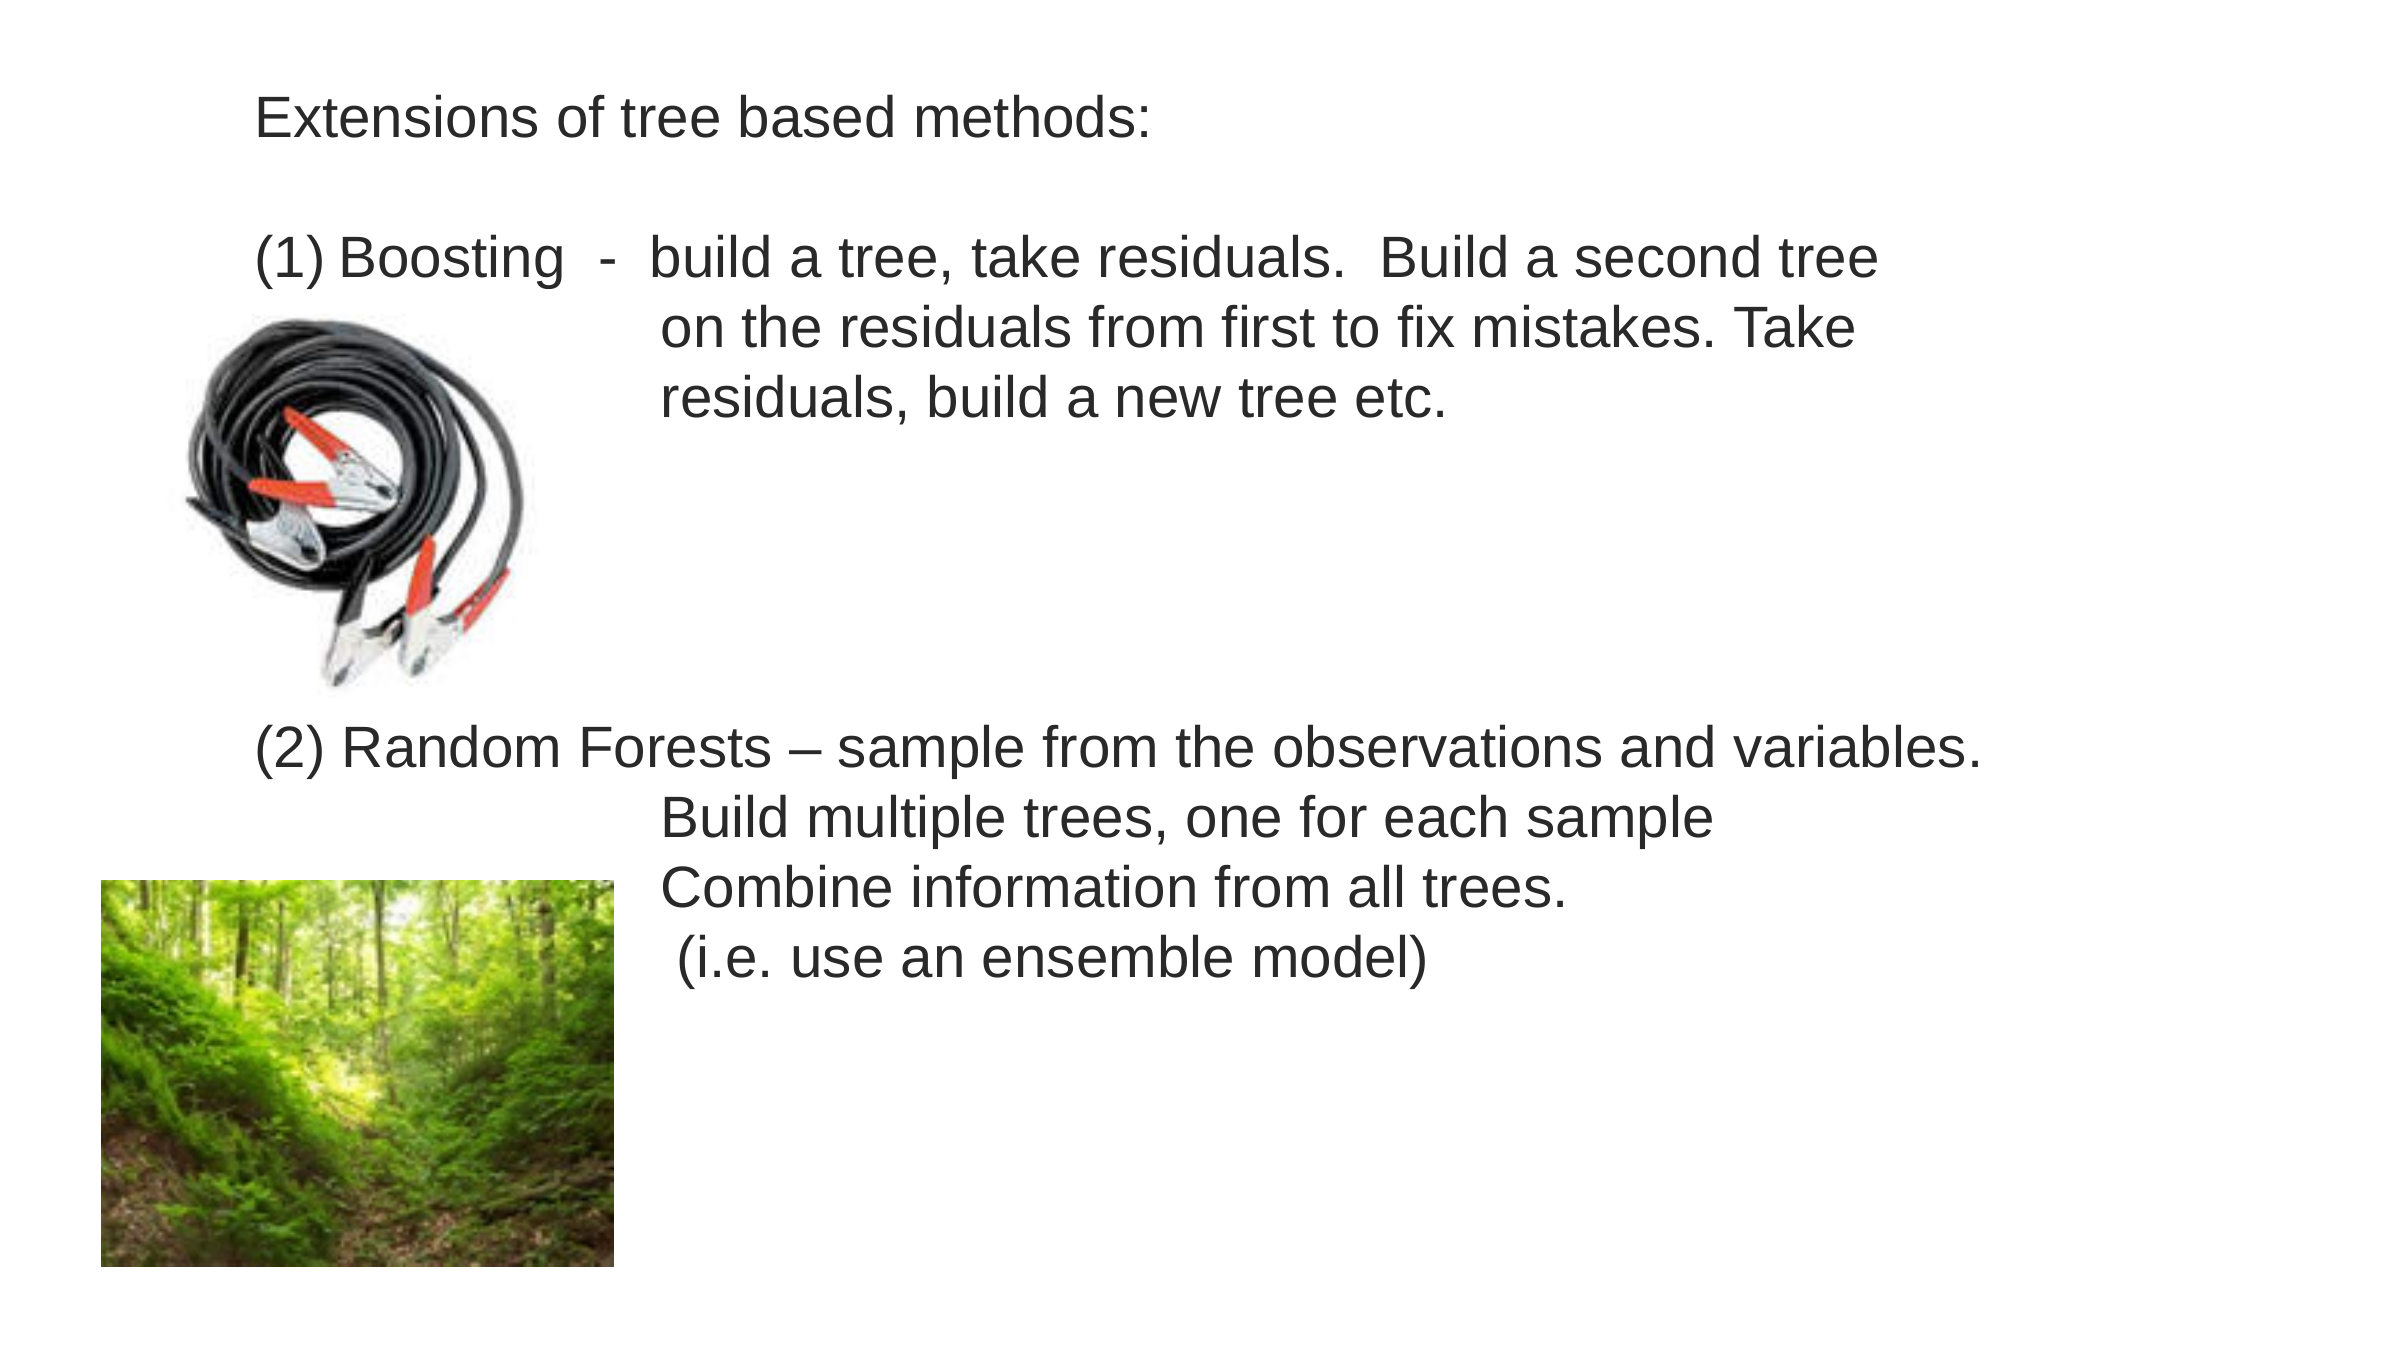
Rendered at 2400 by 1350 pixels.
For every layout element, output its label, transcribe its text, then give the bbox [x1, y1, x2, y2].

picture [165, 314, 550, 699]
text_box Extensions of tree based methods: Boosting - build a tree, take residuals. Build a second tree on the residuals from first to fix mistakes. Take residuals, build a new tree etc. (2) Random Forests – sample from the observations and variables. Build multiple trees, one for each sample Combine information from all trees. (i.e. use an ensemble model) [239, 71, 2001, 997]
picture [100, 880, 614, 1267]
